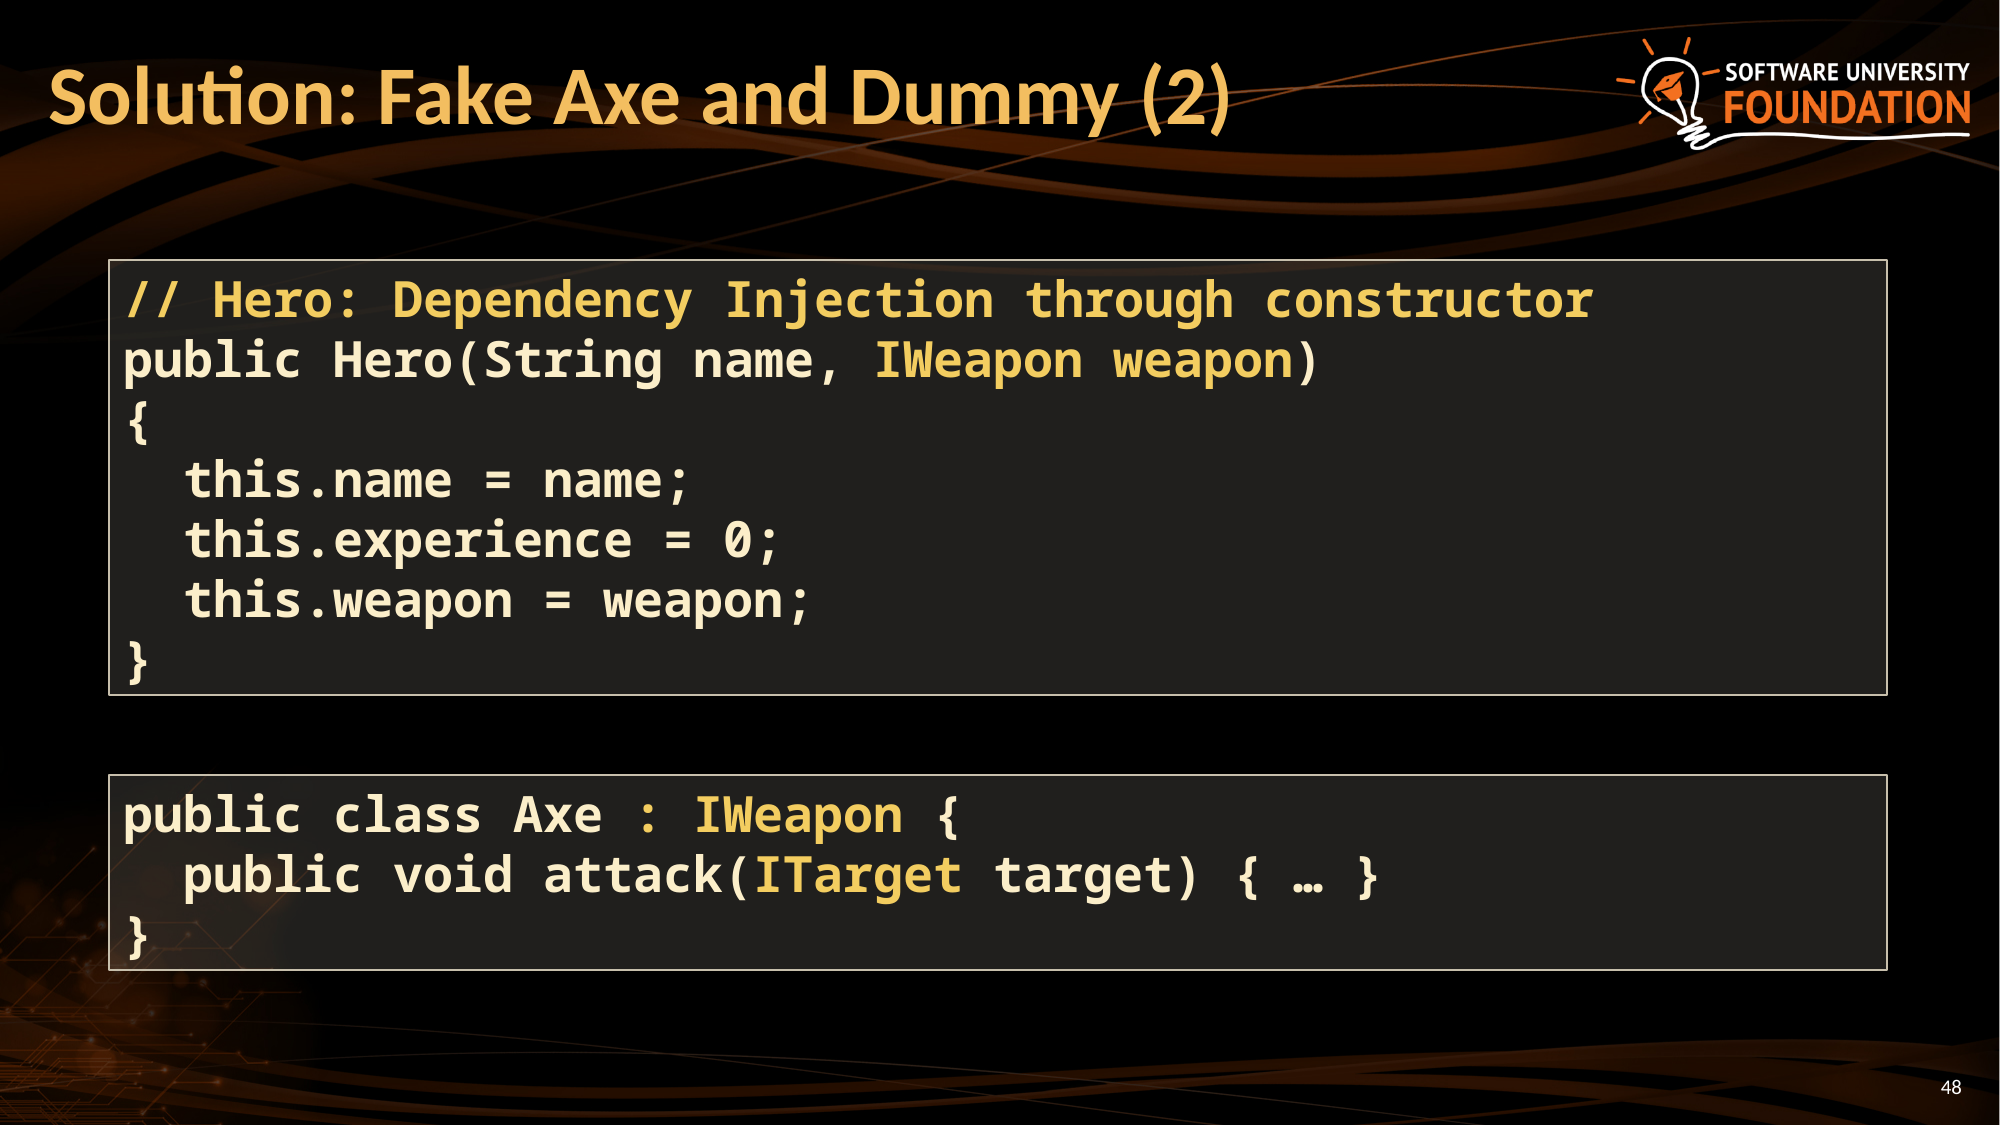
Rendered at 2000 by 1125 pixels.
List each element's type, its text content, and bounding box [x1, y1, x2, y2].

text_box public class Axe : IWeapon { public void attack(ITarget target) { … } } [108, 774, 1888, 970]
title Solution: Fake Axe and Dummy (2) [30, 6, 1602, 189]
text_box // Hero: Dependency Injection through constructor public Hero(String name, IWeapon weapon) { this.name = name; this.experience = 0; this.weapon = weapon; } [108, 260, 1888, 695]
picture [0, 0, 2000, 1125]
slide_number 48 [1897, 1070, 1968, 1103]
